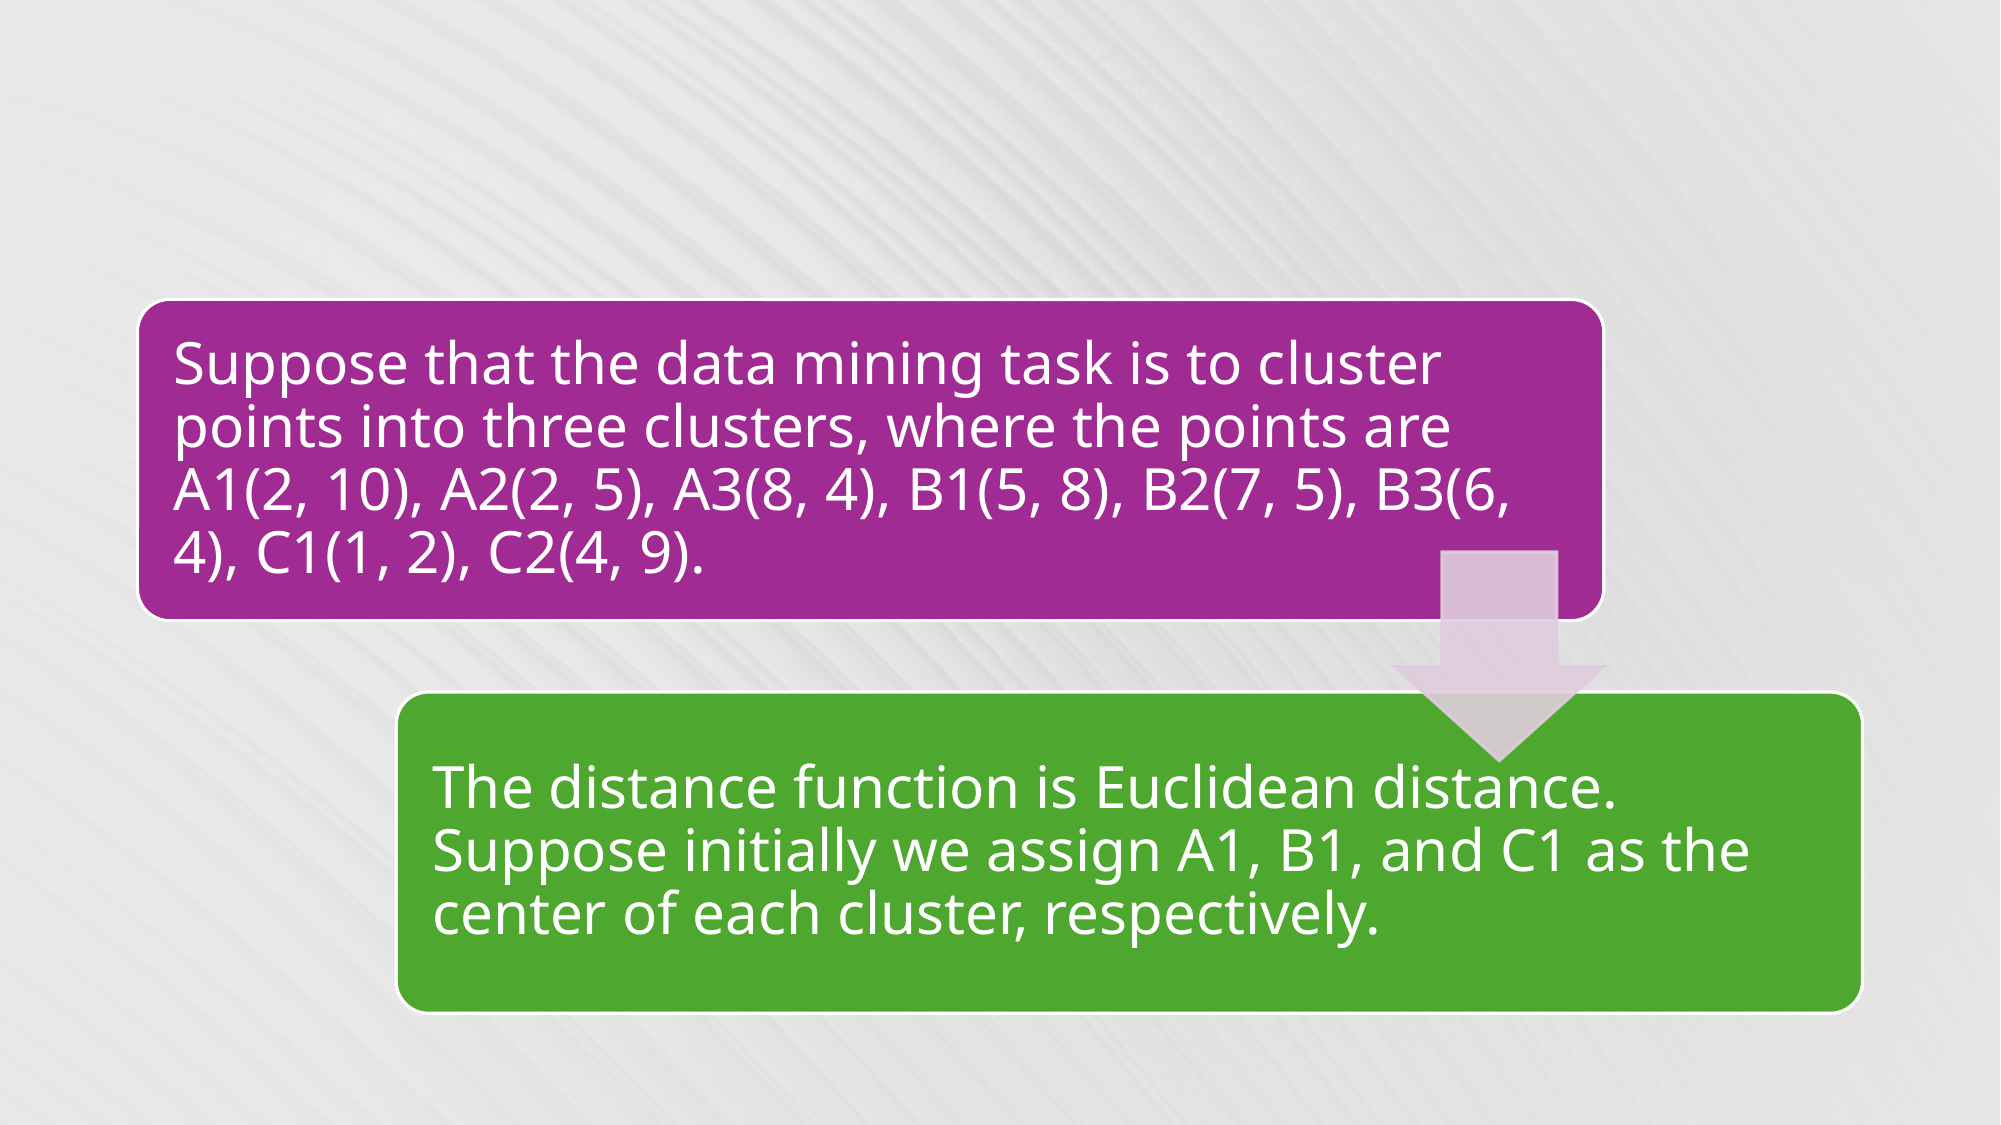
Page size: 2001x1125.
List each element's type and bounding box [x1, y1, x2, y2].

text_box [136, 298, 1863, 1014]
picture [0, 0, 2000, 1125]
